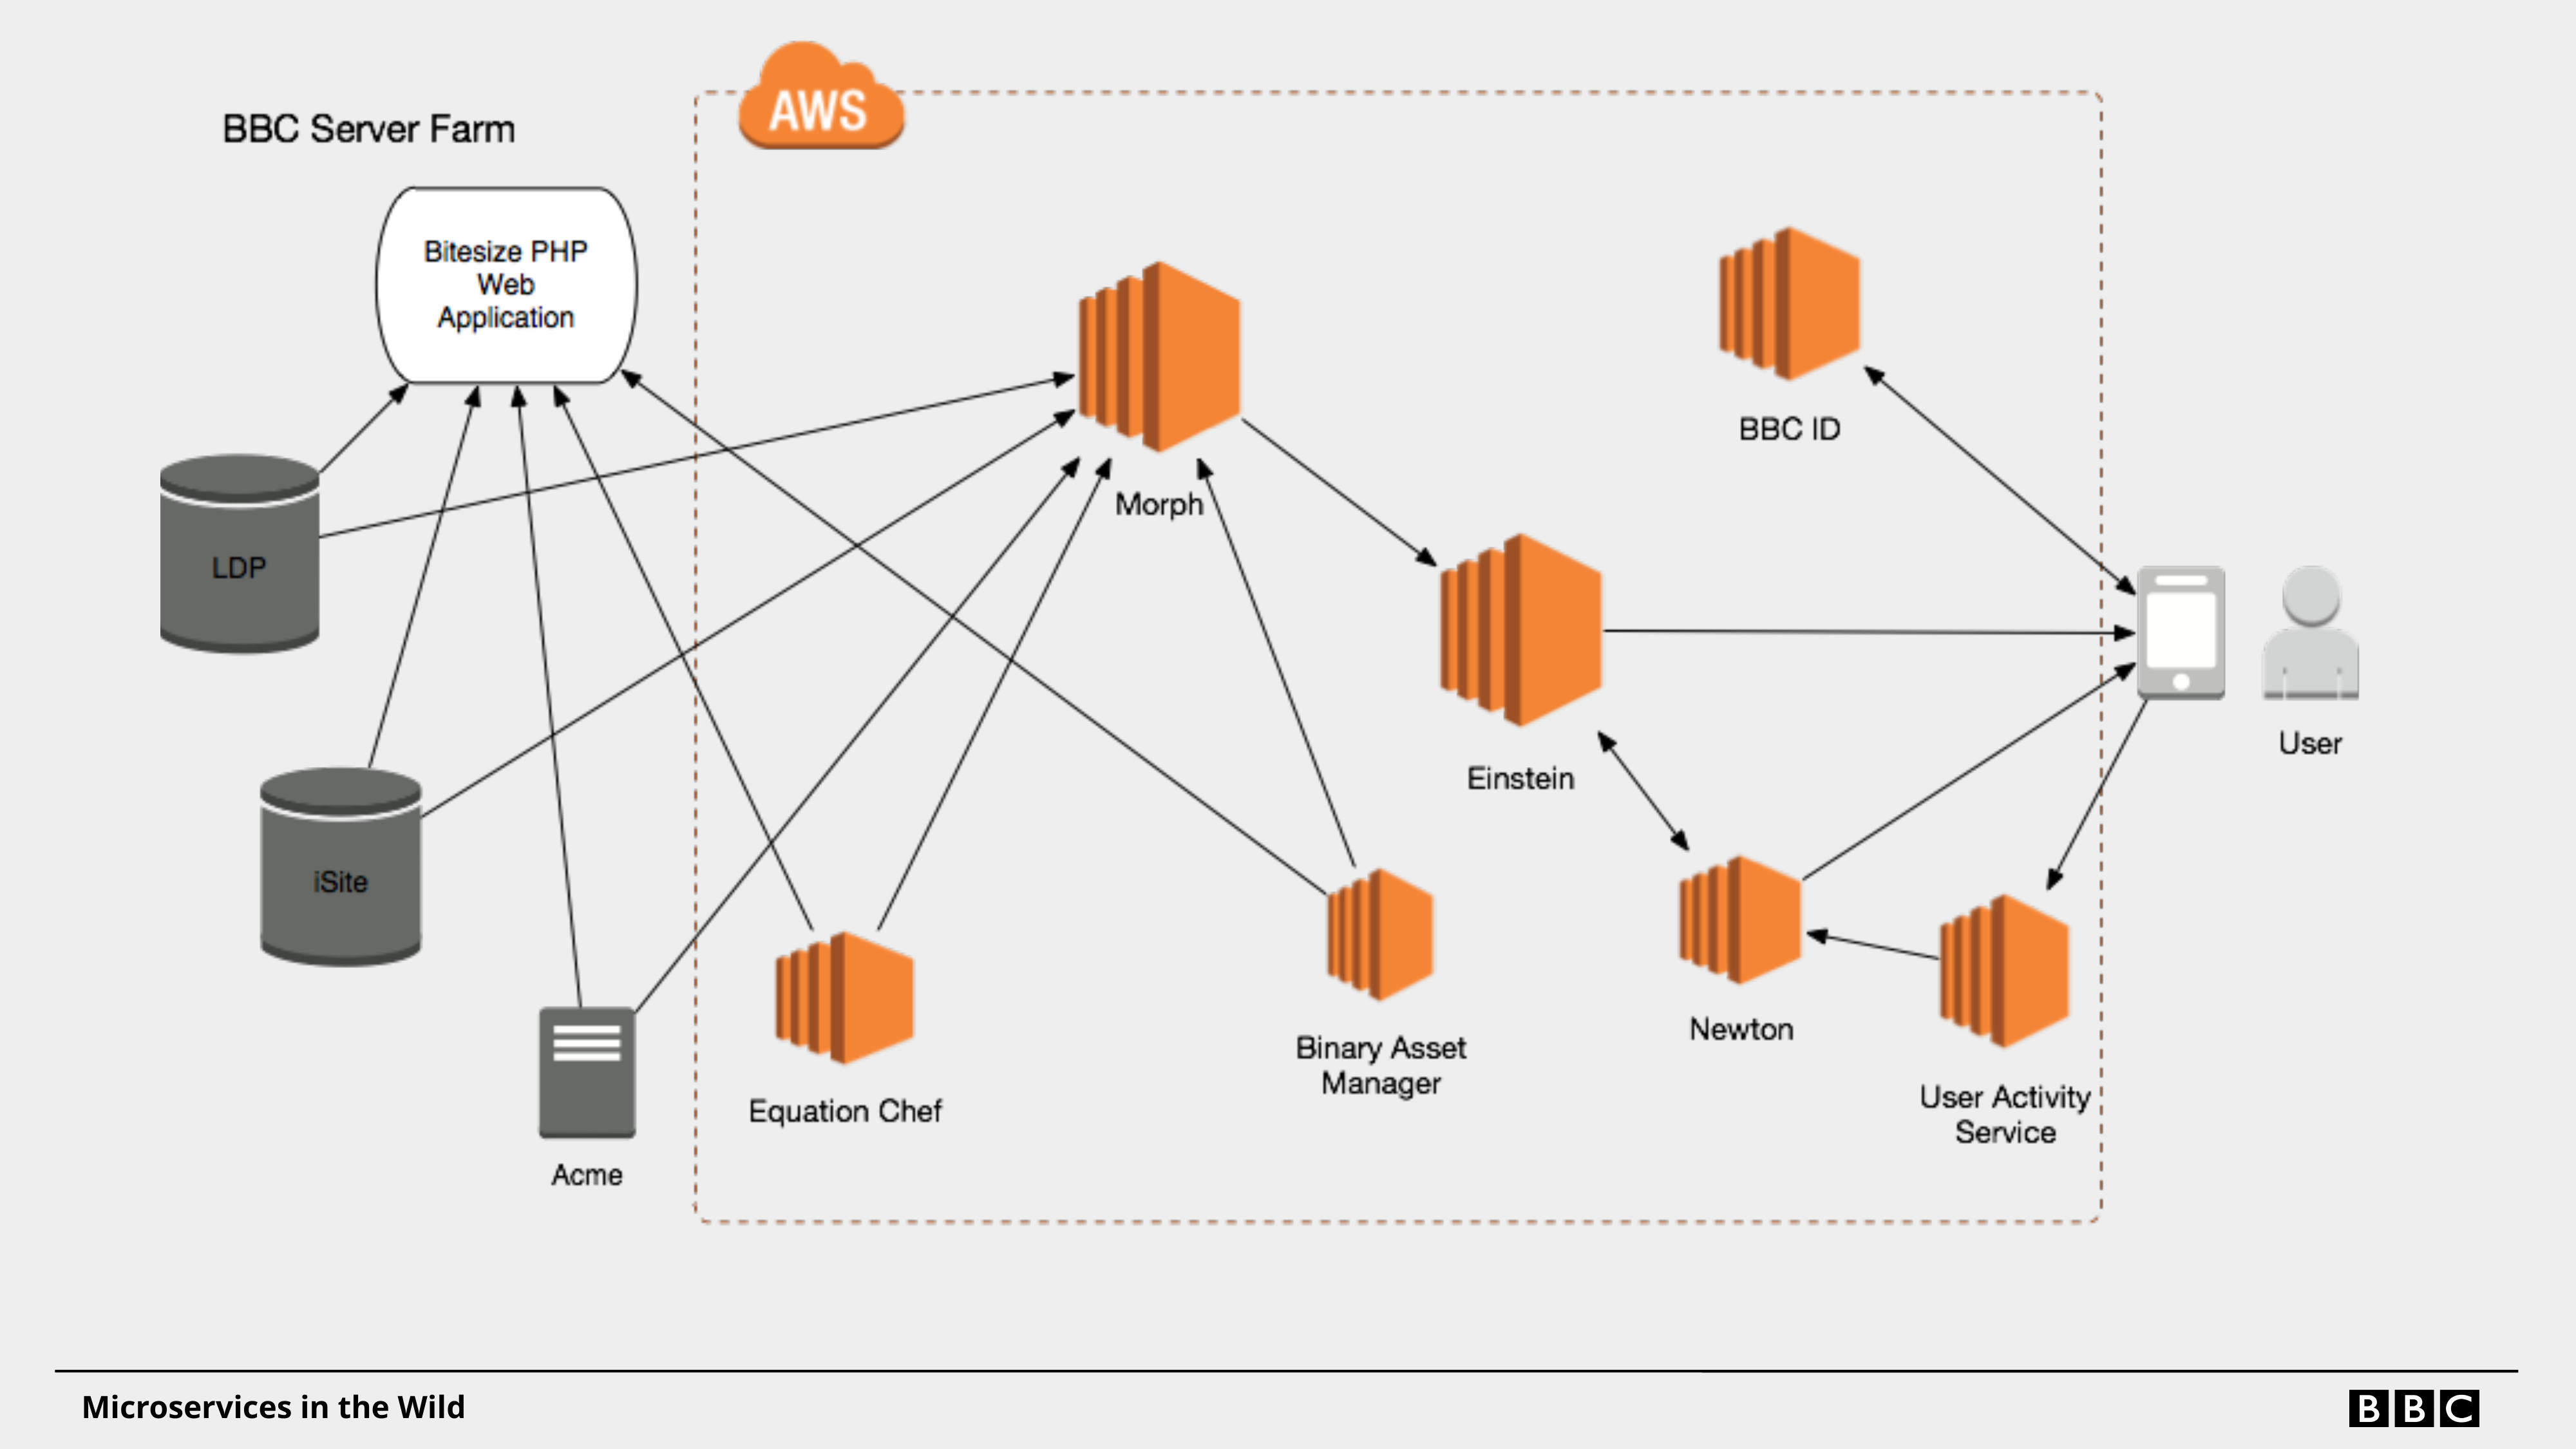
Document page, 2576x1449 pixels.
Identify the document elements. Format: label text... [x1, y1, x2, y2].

picture [2349, 1389, 2479, 1427]
text_box Microservices in the Wild [73, 1379, 1368, 1433]
picture [160, 40, 2362, 1229]
